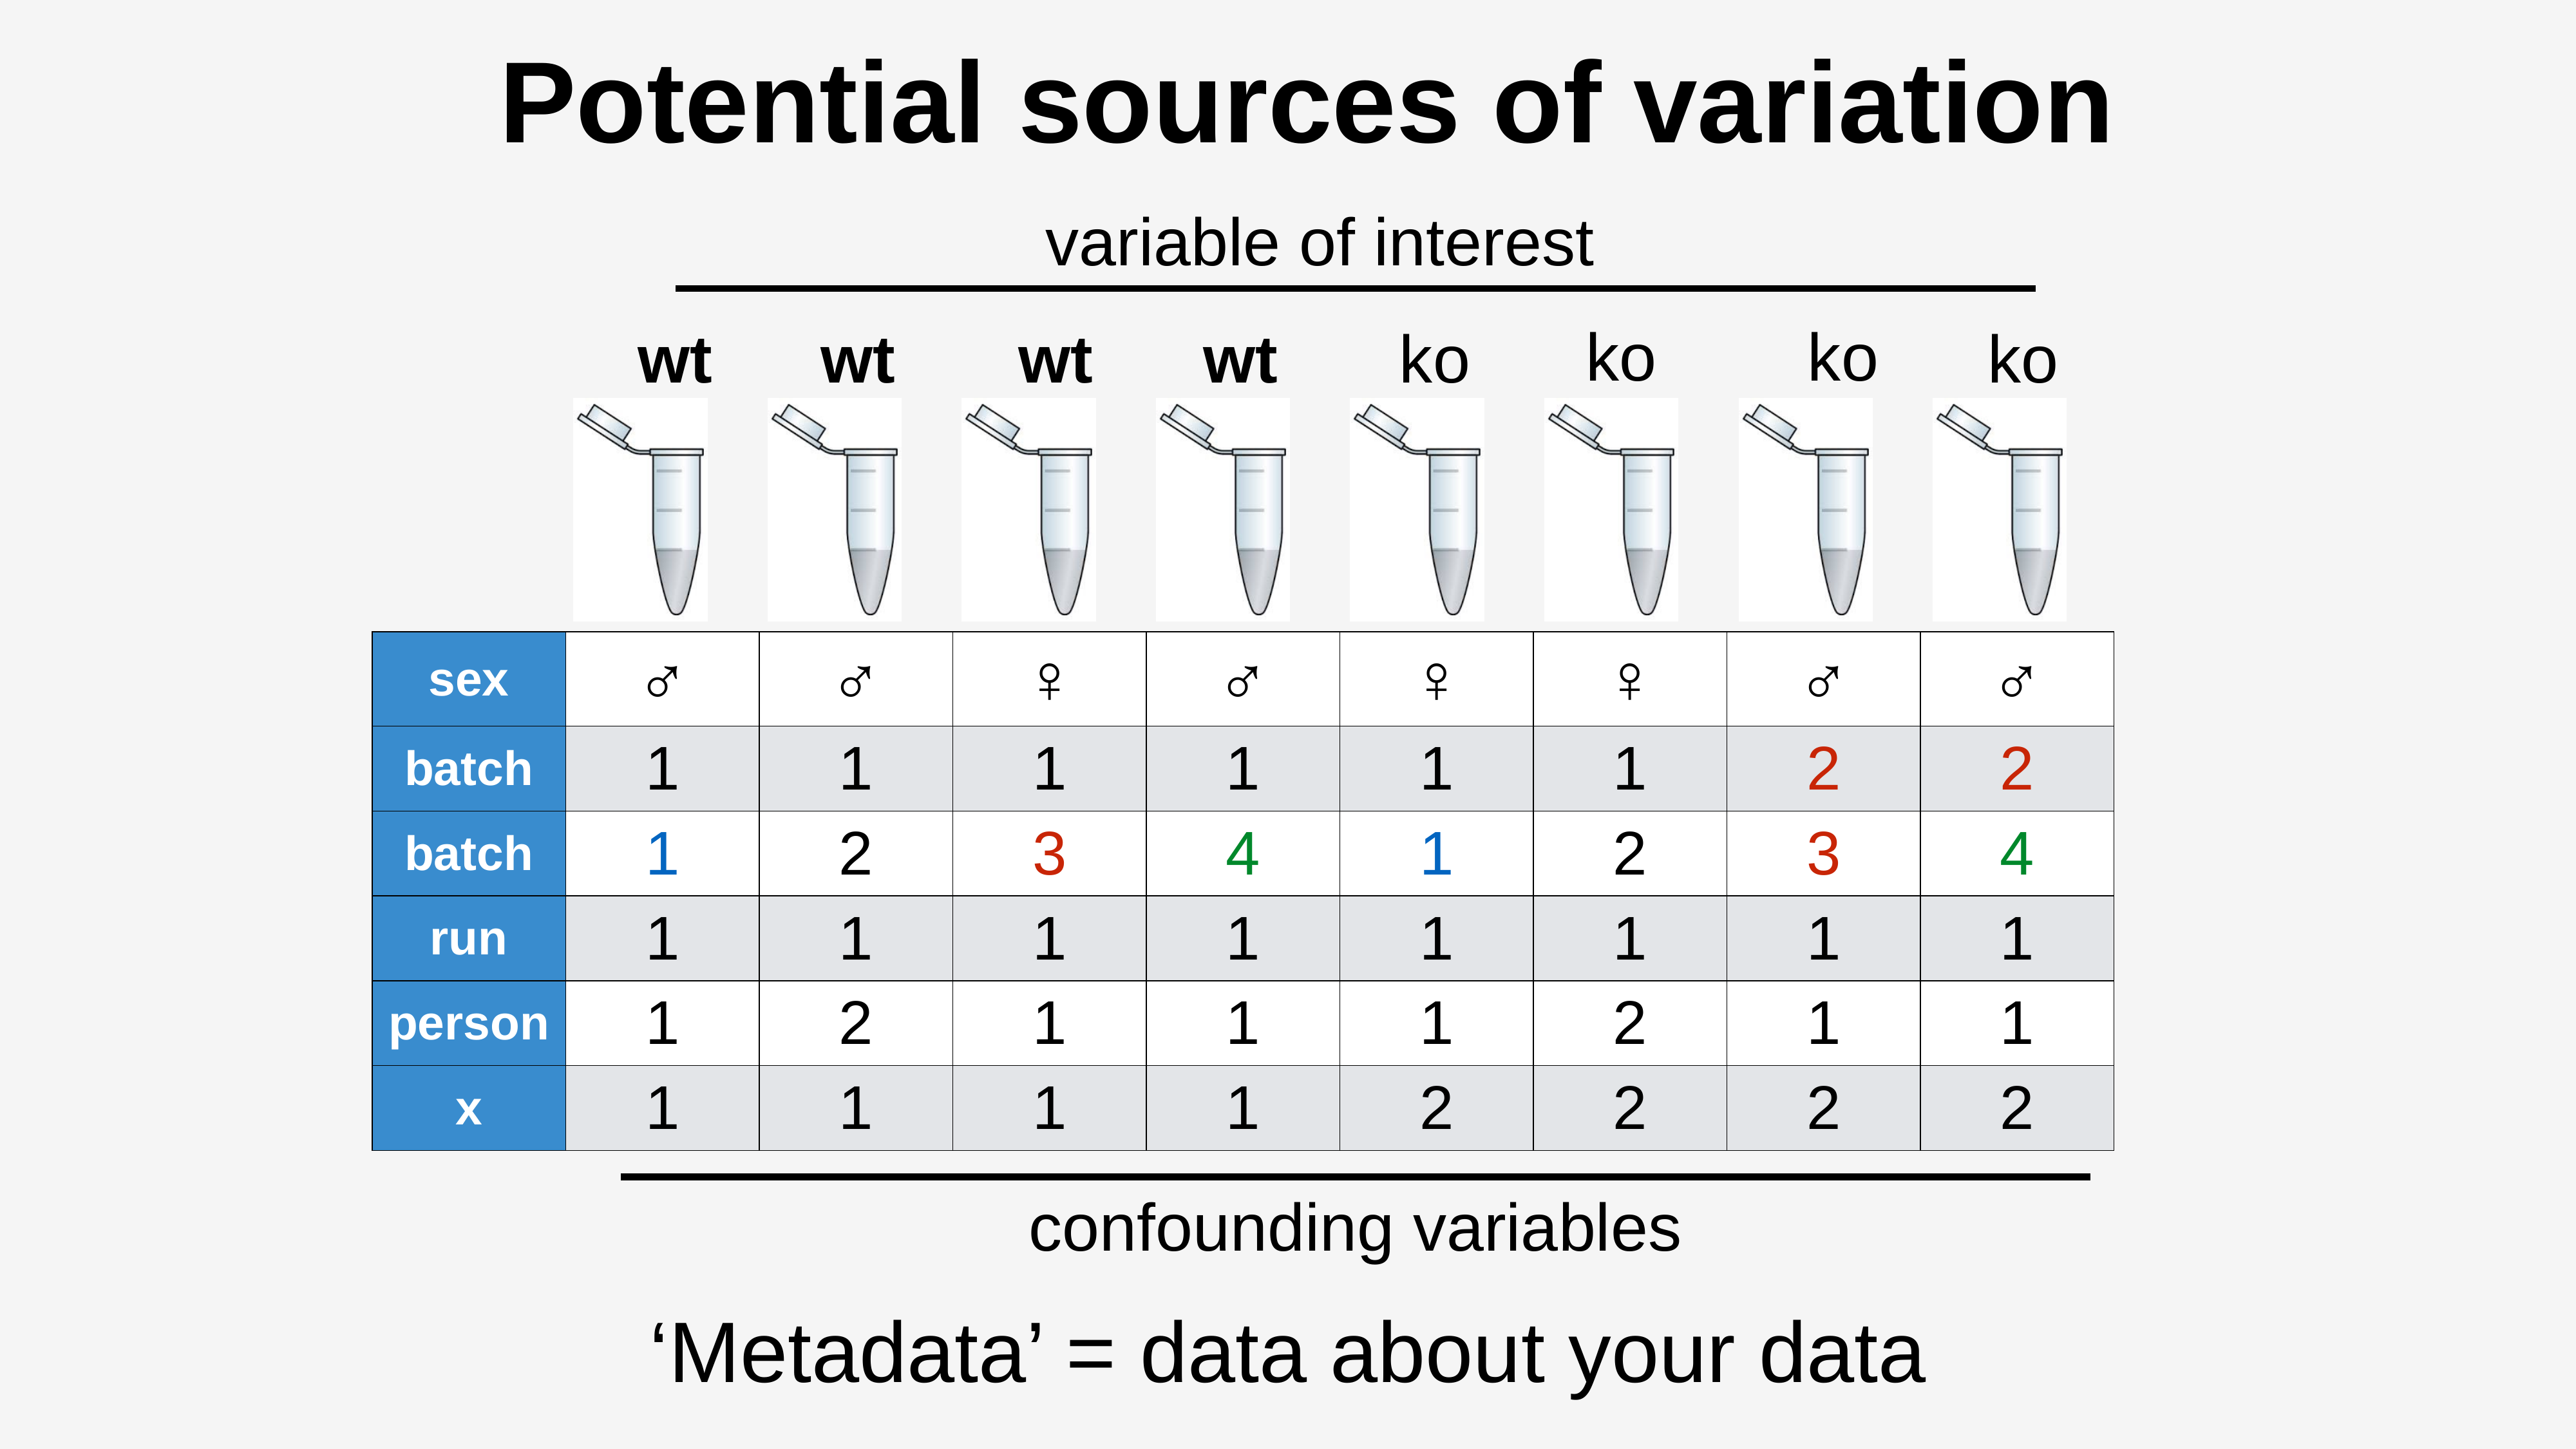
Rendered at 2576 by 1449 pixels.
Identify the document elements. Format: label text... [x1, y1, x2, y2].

table_cell batch [373, 726, 565, 811]
text_box ko [1391, 308, 1479, 396]
table_cell 1 [953, 1066, 1146, 1150]
table_cell 1 [566, 811, 759, 895]
text_box wt [1195, 308, 1286, 396]
table_cell 1 [953, 726, 1146, 811]
table_cell 1 [1147, 726, 1340, 811]
table_cell 2 [1727, 726, 1920, 811]
text_box wt [812, 308, 904, 396]
table_cell person [373, 981, 565, 1065]
table_header ♀ [953, 632, 1146, 726]
table_cell 1 [1147, 1066, 1340, 1150]
text_box ko [1980, 308, 2067, 396]
table_cell 1 [1921, 981, 2114, 1065]
table_cell 1 [1147, 981, 1340, 1065]
table_cell 3 [953, 811, 1146, 895]
text_box wt [1010, 308, 1102, 396]
table_cell 2 [1921, 726, 2114, 811]
table_header ♀ [1340, 632, 1533, 726]
table_cell 1 [760, 896, 952, 980]
table_cell 1 [1340, 811, 1533, 895]
table_cell 1 [760, 726, 952, 811]
table_cell 1 [1147, 896, 1340, 980]
table_cell 1 [1727, 896, 1920, 980]
table_cell 1 [1921, 896, 2114, 980]
text_box wt [629, 308, 721, 396]
table_cell 1 [566, 1066, 759, 1150]
table_cell 2 [1340, 1066, 1533, 1150]
table_cell 1 [1727, 981, 1920, 1065]
table_cell 2 [1534, 981, 1727, 1065]
text_box ‘Metadata’ = data about your data [541, 1289, 2034, 1407]
table_cell 1 [1340, 896, 1533, 980]
text_box variable of interest [1037, 191, 1603, 287]
table_cell 1 [1534, 896, 1727, 980]
table_header ♂ [1727, 632, 1920, 726]
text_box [620, 1174, 2090, 1274]
table_header ♂ [760, 632, 952, 726]
table_cell 2 [1727, 1066, 1920, 1150]
table_cell batch [373, 811, 565, 895]
table_cell 2 [1534, 1066, 1727, 1150]
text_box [573, 398, 2067, 621]
table_cell 1 [566, 896, 759, 980]
table_cell 2 [760, 811, 952, 895]
table_cell 1 [1340, 981, 1533, 1065]
table_header sex [373, 632, 565, 726]
table_cell 1 [1534, 726, 1727, 811]
table_cell 2 [760, 981, 952, 1065]
table_cell 4 [1921, 811, 2114, 895]
table_cell 4 [1147, 811, 1340, 895]
table_cell x [373, 1066, 565, 1150]
text_box ko [1577, 306, 1665, 396]
table_cell 2 [1534, 811, 1727, 895]
table_cell 1 [953, 981, 1146, 1065]
table_cell run [373, 896, 565, 980]
table_cell 1 [953, 896, 1146, 980]
table_header ♂ [1921, 632, 2114, 726]
table_cell 1 [1340, 726, 1533, 811]
text_box Potential sources of variation [279, 19, 2336, 174]
table_cell 3 [1727, 811, 1920, 895]
table_cell 1 [760, 1066, 952, 1150]
text_box ko [1799, 306, 1887, 396]
table_header ♂ [566, 632, 759, 726]
table_cell 1 [566, 981, 759, 1065]
table_header ♂ [1147, 632, 1340, 726]
table_cell 1 [566, 726, 759, 811]
table_header ♀ [1534, 632, 1727, 726]
table_cell 2 [1921, 1066, 2114, 1150]
